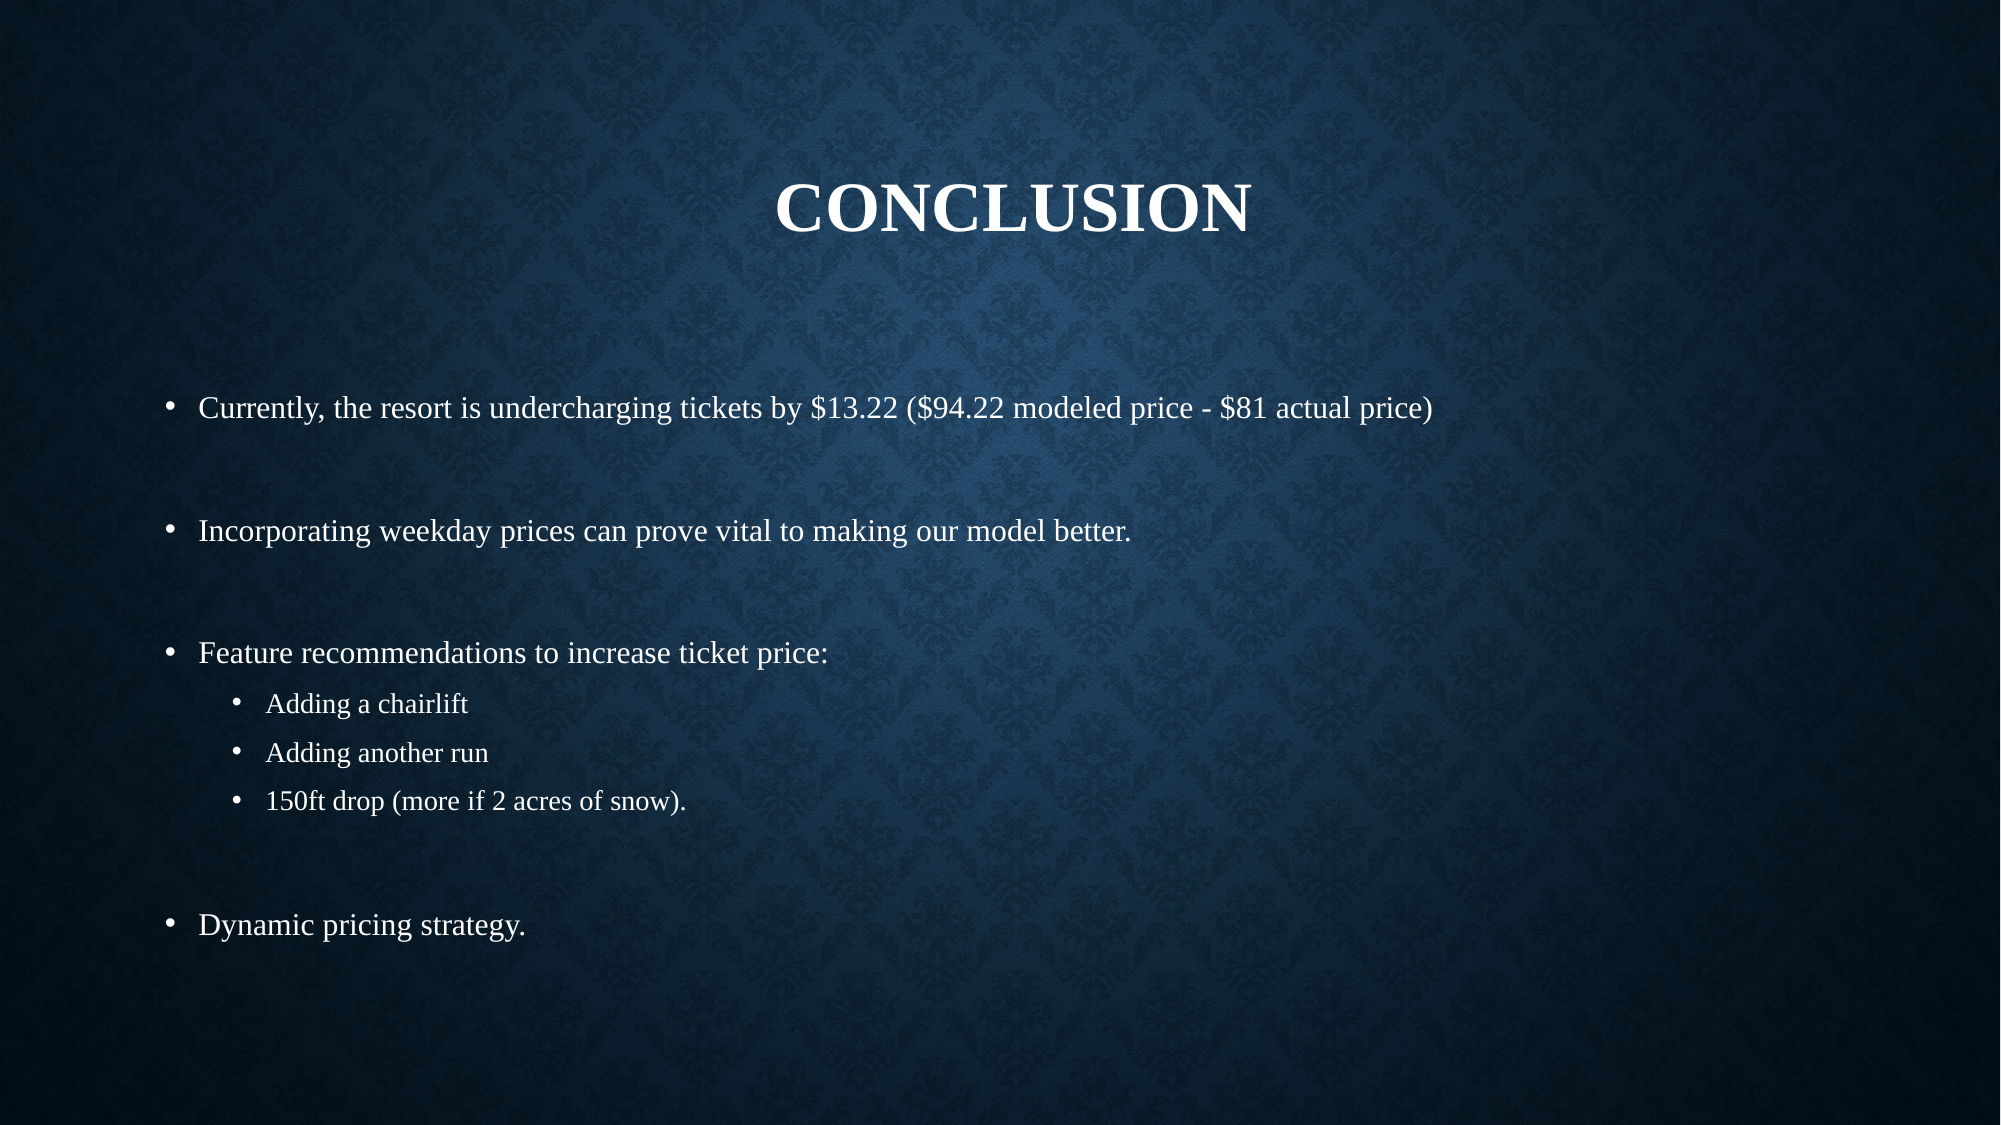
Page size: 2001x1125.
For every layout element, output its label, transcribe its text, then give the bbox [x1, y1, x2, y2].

list Currently, the resort is undercharging tickets by $13.22 ($94.22 modeled price - $81 actual price) Incorporating weekday prices can prove vital to making our model better. Feature recommendations to increase ticket price: Adding a chairlift Adding another run 150ft drop (more if 2 acres of snow). Dynamic pricing strategy. [149, 317, 1849, 950]
title Conclusion [149, 99, 1849, 317]
